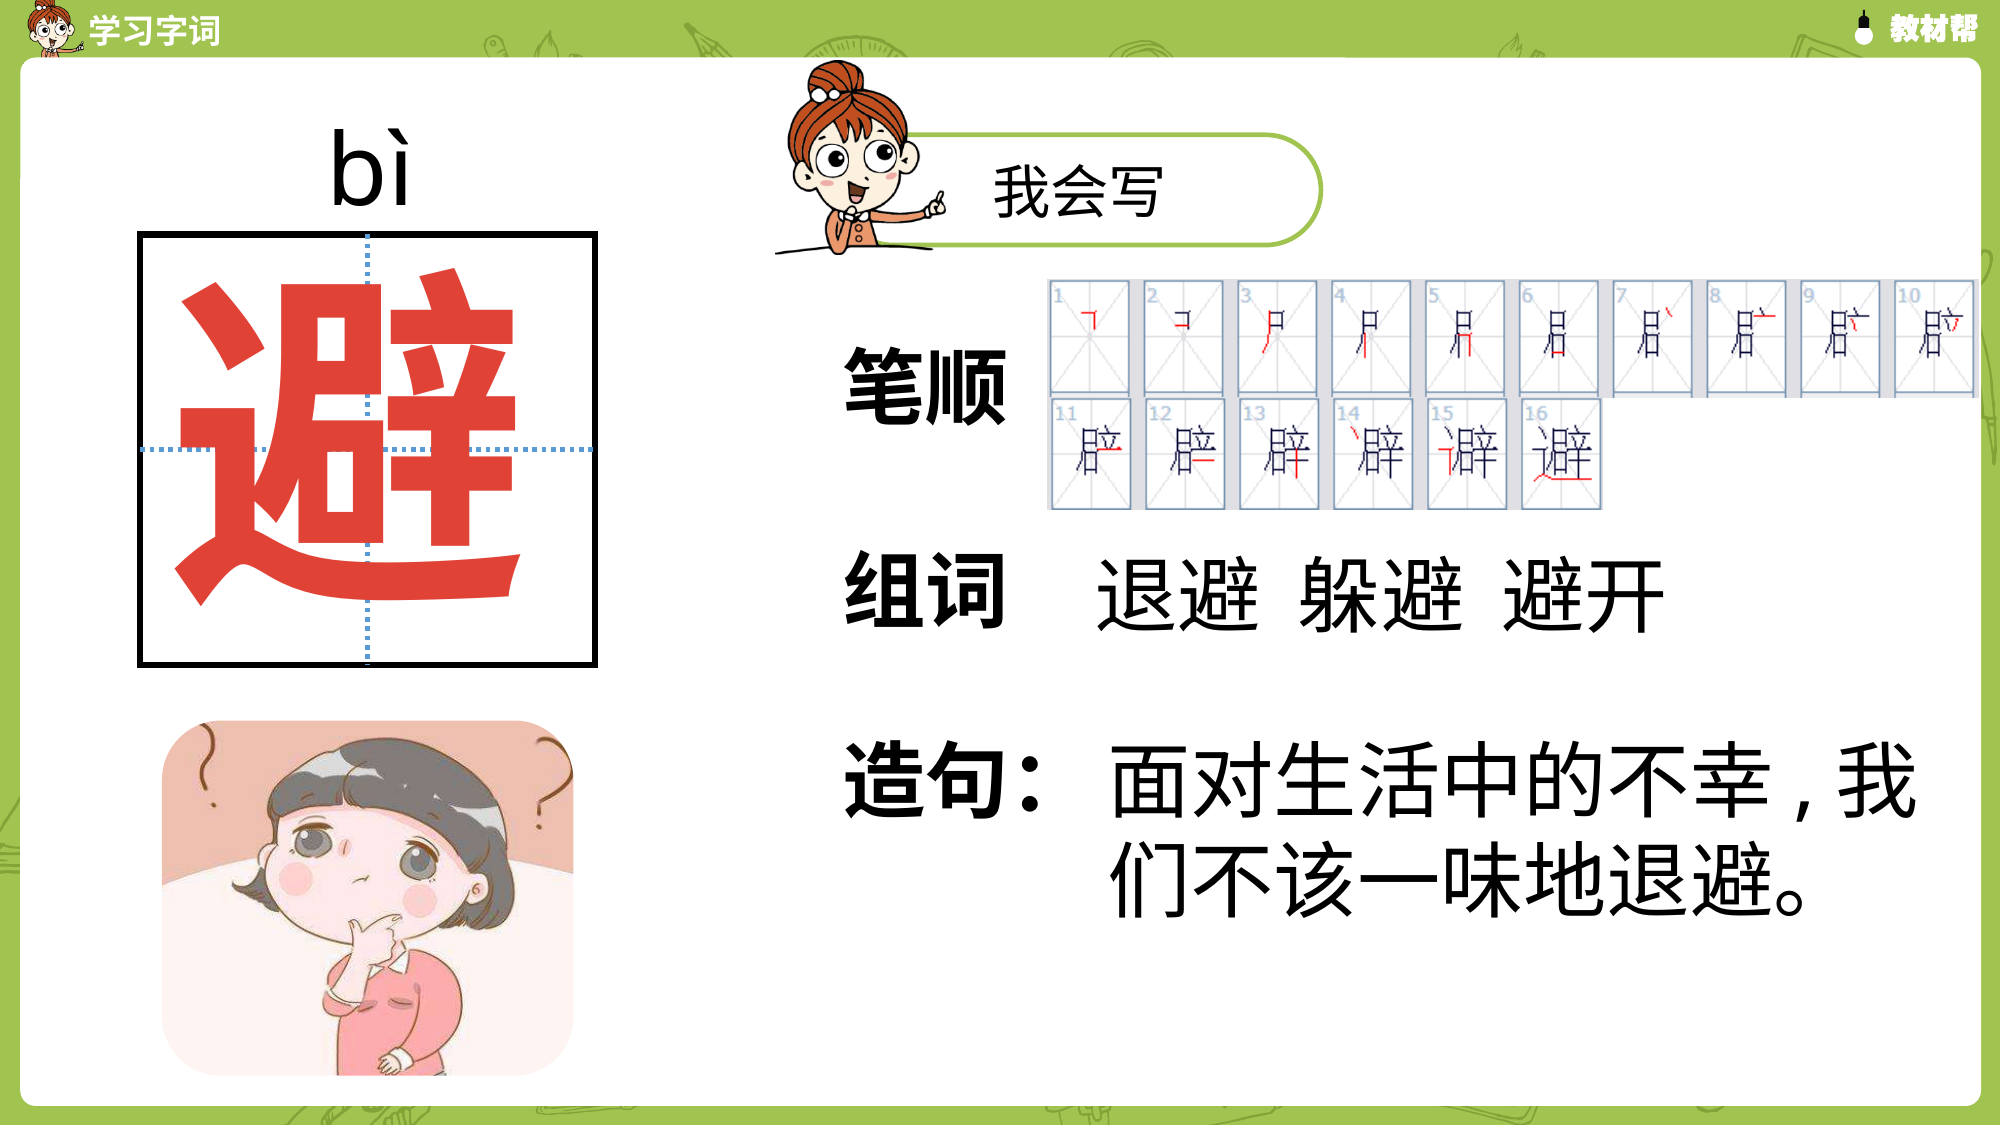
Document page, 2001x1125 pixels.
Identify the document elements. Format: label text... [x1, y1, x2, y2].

text_box 造句： [828, 720, 1092, 836]
text_box 我会写 [946, 133, 1322, 247]
picture [775, 60, 946, 255]
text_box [140, 234, 596, 666]
picture [23, 0, 84, 63]
text_box bì [311, 98, 494, 233]
text_box 笔顺 [828, 328, 1036, 444]
picture [161, 720, 574, 1076]
text_box 退避 躲避 避开 [1079, 536, 1893, 651]
text_box 组词 [828, 531, 1036, 646]
picture [1047, 279, 1979, 510]
text_box 避 [153, 207, 701, 655]
text_box 面对生活中的不幸,我们不该一味地退避。 [1092, 720, 1979, 936]
